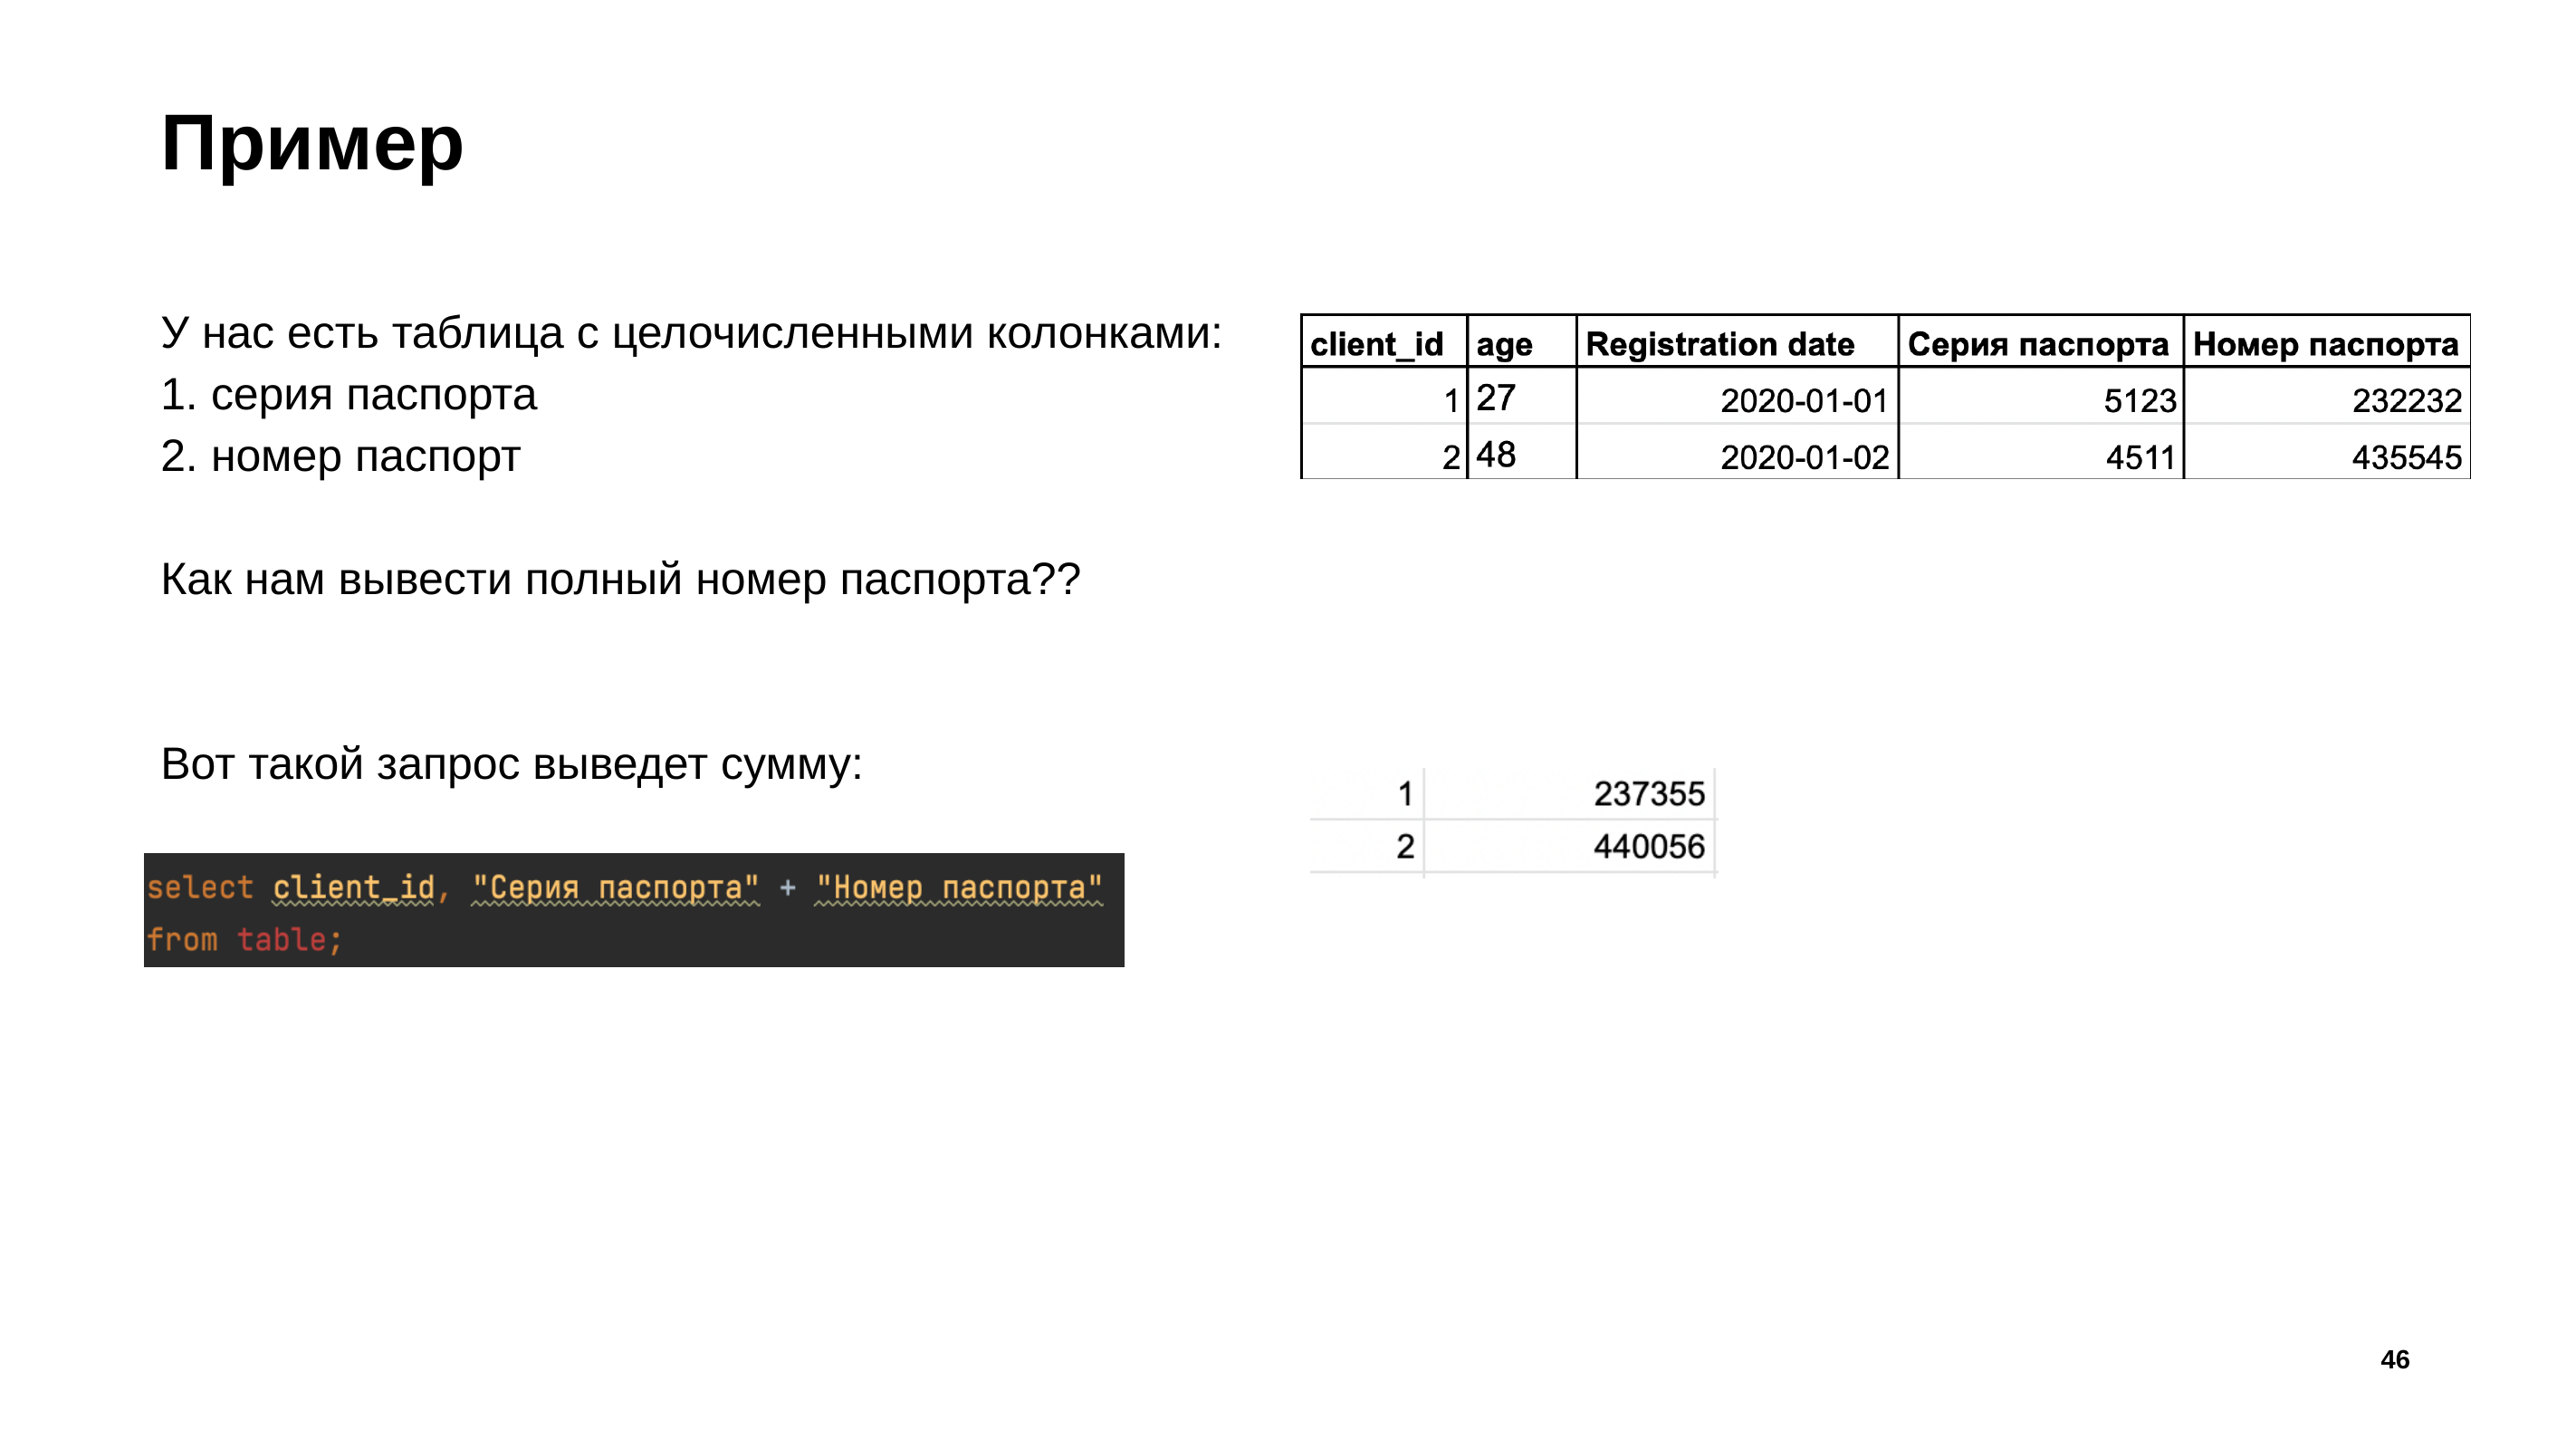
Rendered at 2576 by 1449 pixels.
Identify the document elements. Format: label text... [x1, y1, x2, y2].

list У нас есть таблица с целочисленными колонками: 1. серия паспорта 2. номер паспорт Как нам вывести полный номер паспорта?? Вот такой запрос выведет сумму: [160, 300, 1312, 1221]
picture [144, 853, 1125, 967]
picture [1300, 312, 2471, 479]
picture [1310, 768, 1719, 879]
title Пример [160, 85, 2415, 252]
slide_number 46 [2278, 1330, 2418, 1384]
